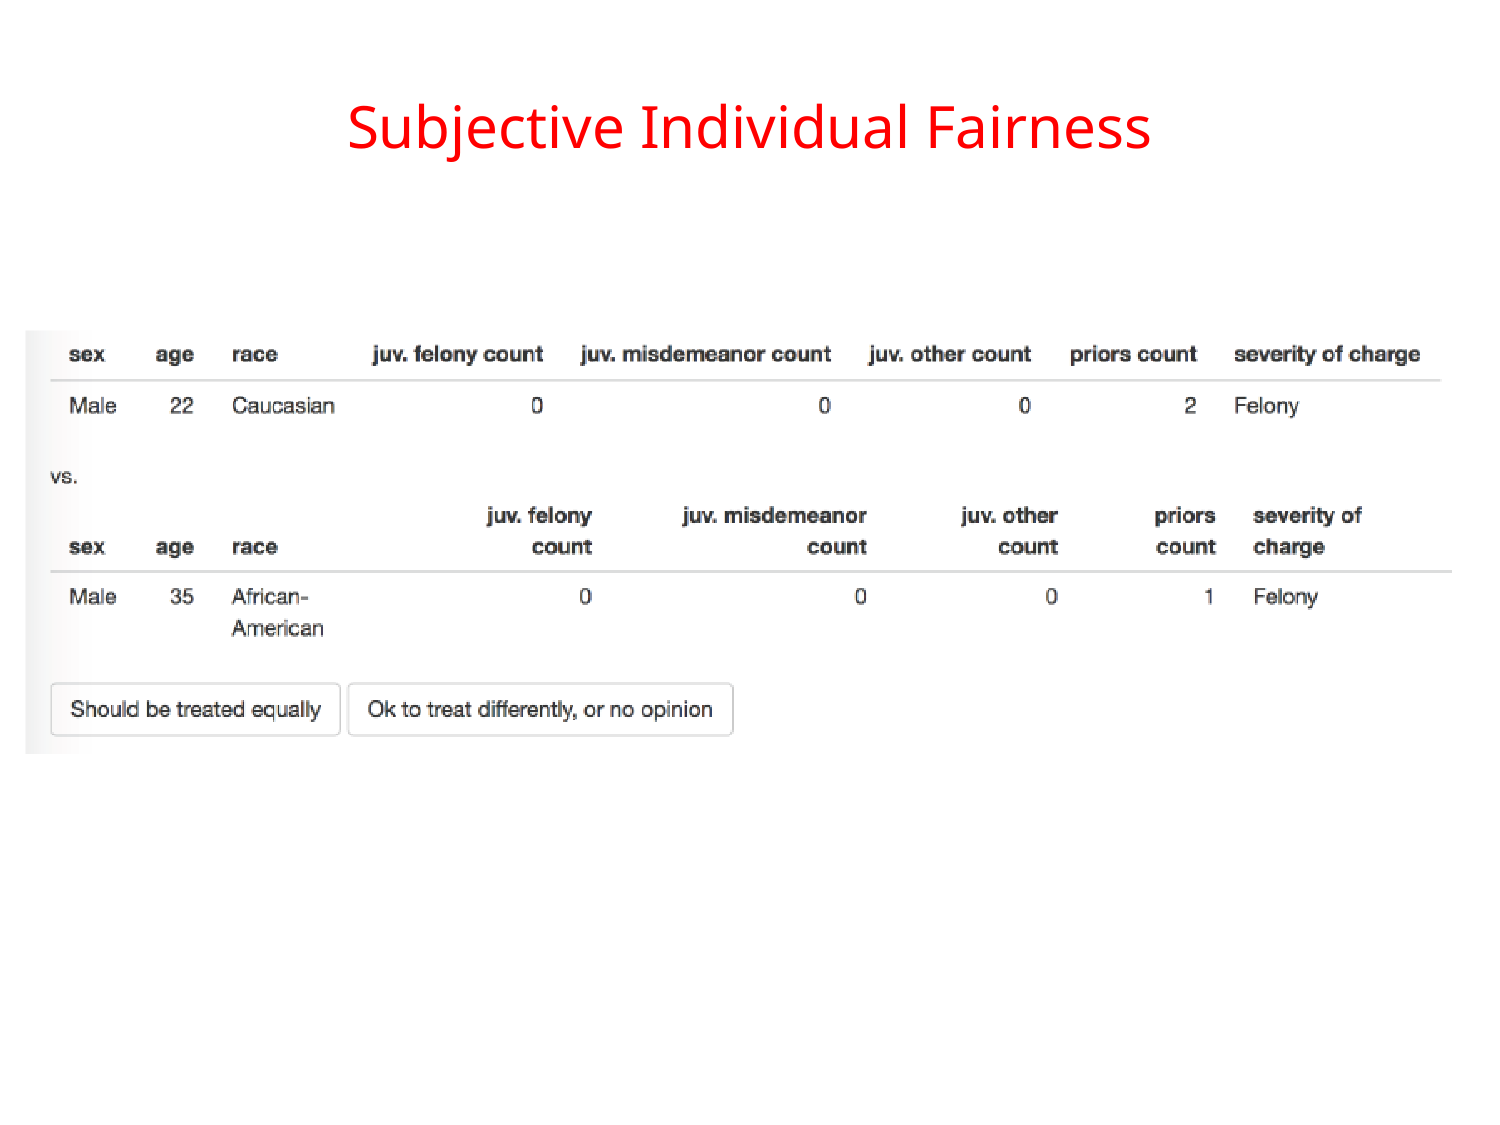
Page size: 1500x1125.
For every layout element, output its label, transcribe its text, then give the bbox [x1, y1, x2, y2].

picture [0, 314, 1500, 760]
text_box Subjective Individual Fairness [0, 82, 1500, 173]
